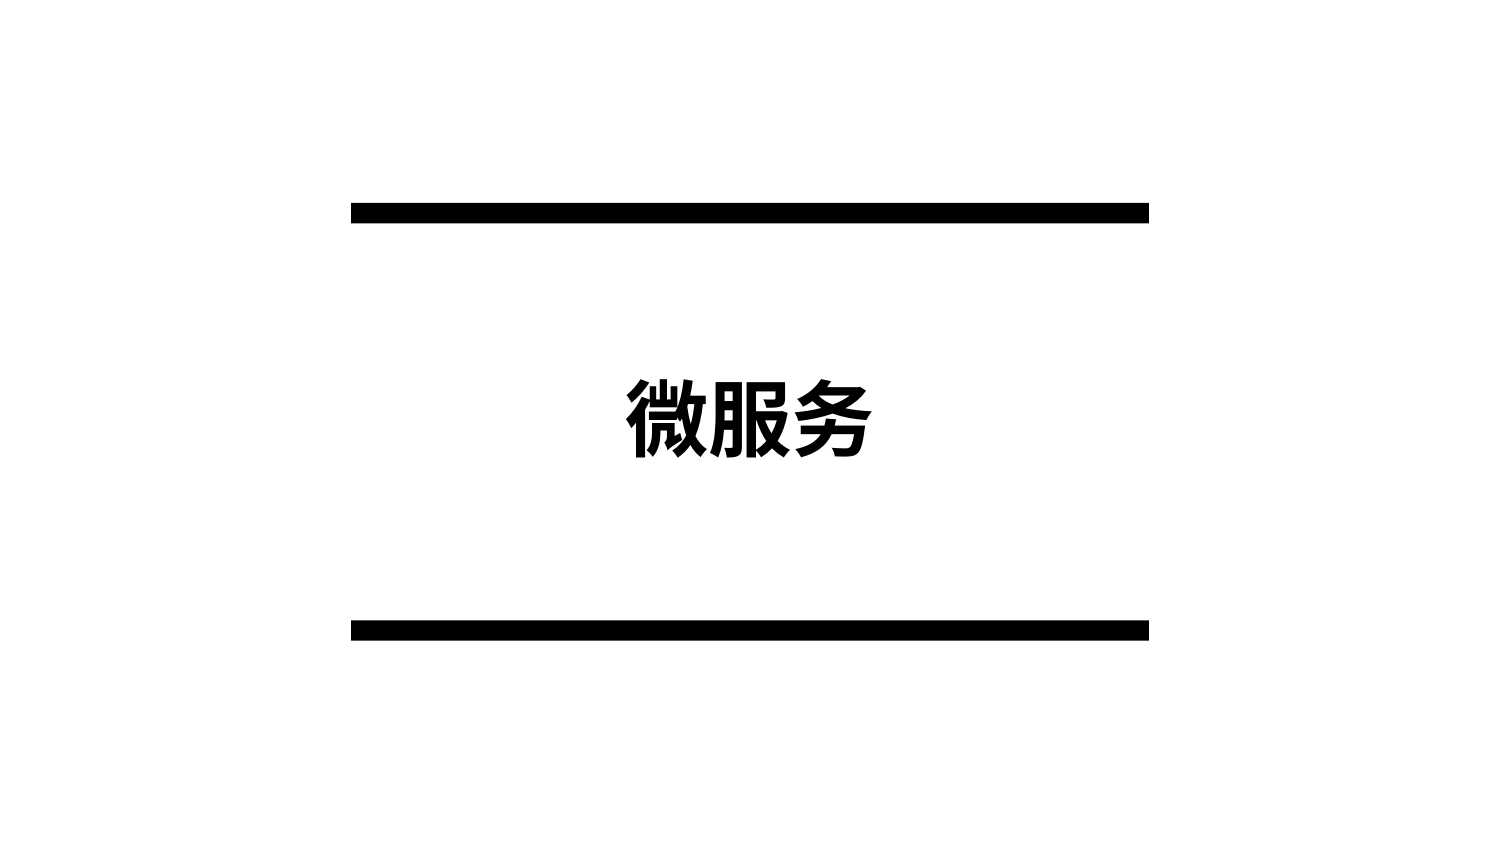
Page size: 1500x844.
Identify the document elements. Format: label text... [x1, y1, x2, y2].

title 微服务 [351, 267, 1149, 577]
